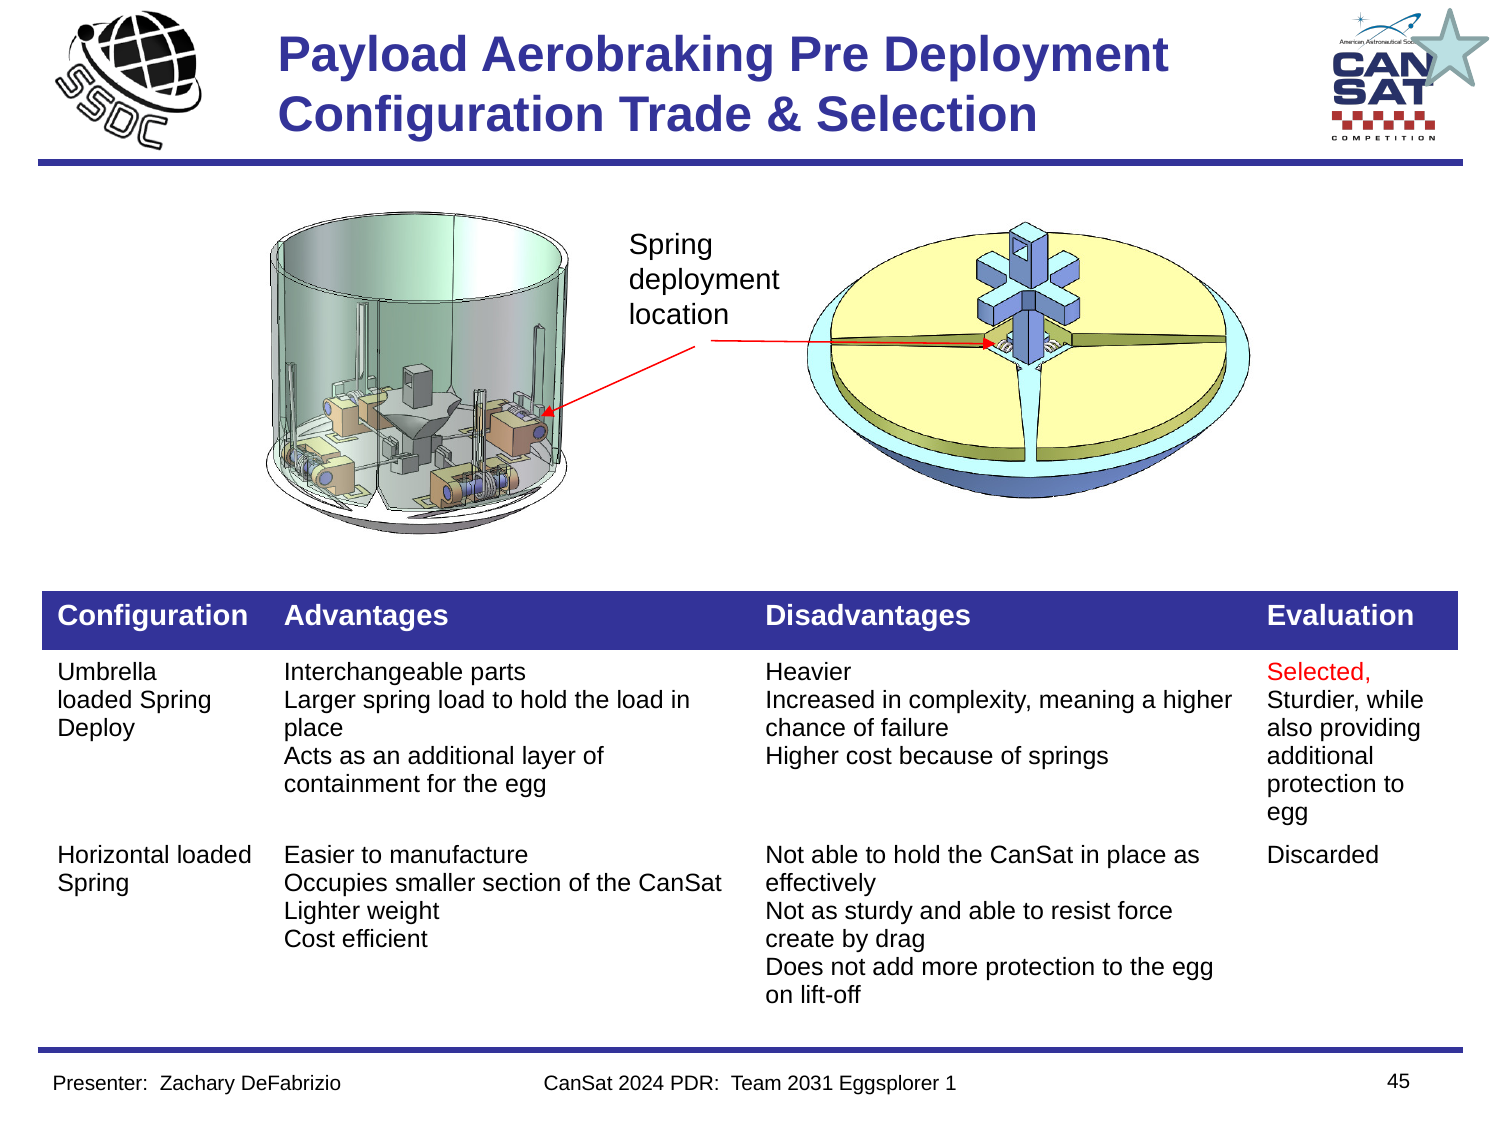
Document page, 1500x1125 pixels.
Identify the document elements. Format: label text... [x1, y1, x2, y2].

footer CanSat 2024 PDR: Team 2031 Eggsplorer 1 [450, 1062, 1050, 1103]
table_header Configuration [42, 591, 269, 650]
table_header Disadvantages [750, 591, 1252, 650]
table_header Advantages [269, 591, 750, 650]
slide_number 45 [1312, 1059, 1425, 1100]
table_cell Umbrella loaded Spring Deploy [42, 650, 269, 833]
table_cell Horizontal loaded Spring [42, 833, 269, 1016]
text_box Spring deployment location [613, 217, 797, 338]
table_cell Heavier Increased in complexity, meaning a higher chance of failure Higher cost because of springs [750, 650, 1252, 833]
text_box Presenter: Zachary DeFabrizio [37, 1062, 413, 1103]
table_cell Easier to manufacture Occupies smaller section of the CanSat Lighter weight Cost efficient [269, 833, 750, 1016]
text_box [1412, 9, 1488, 85]
picture [798, 218, 1254, 509]
table_cell Discarded [1252, 833, 1458, 1016]
picture [262, 208, 573, 538]
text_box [710, 340, 996, 344]
title Payload Aerobraking Pre Deployment Configuration Trade & Selection [266, 12, 1238, 150]
picture [10, 6, 263, 153]
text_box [540, 346, 696, 417]
table_header Evaluation [1252, 591, 1458, 650]
table_cell Interchangeable parts Larger spring load to hold the load in place Acts as an additional layer of containment for the egg [269, 650, 750, 833]
table_cell Selected, Sturdier, while also providing additional protection to egg [1252, 650, 1458, 833]
picture [1322, 12, 1447, 148]
table_cell Not able to hold the CanSat in place as effectively Not as sturdy and able to resist force create by drag Does not add more protection to the egg on lift-off [750, 833, 1252, 1016]
